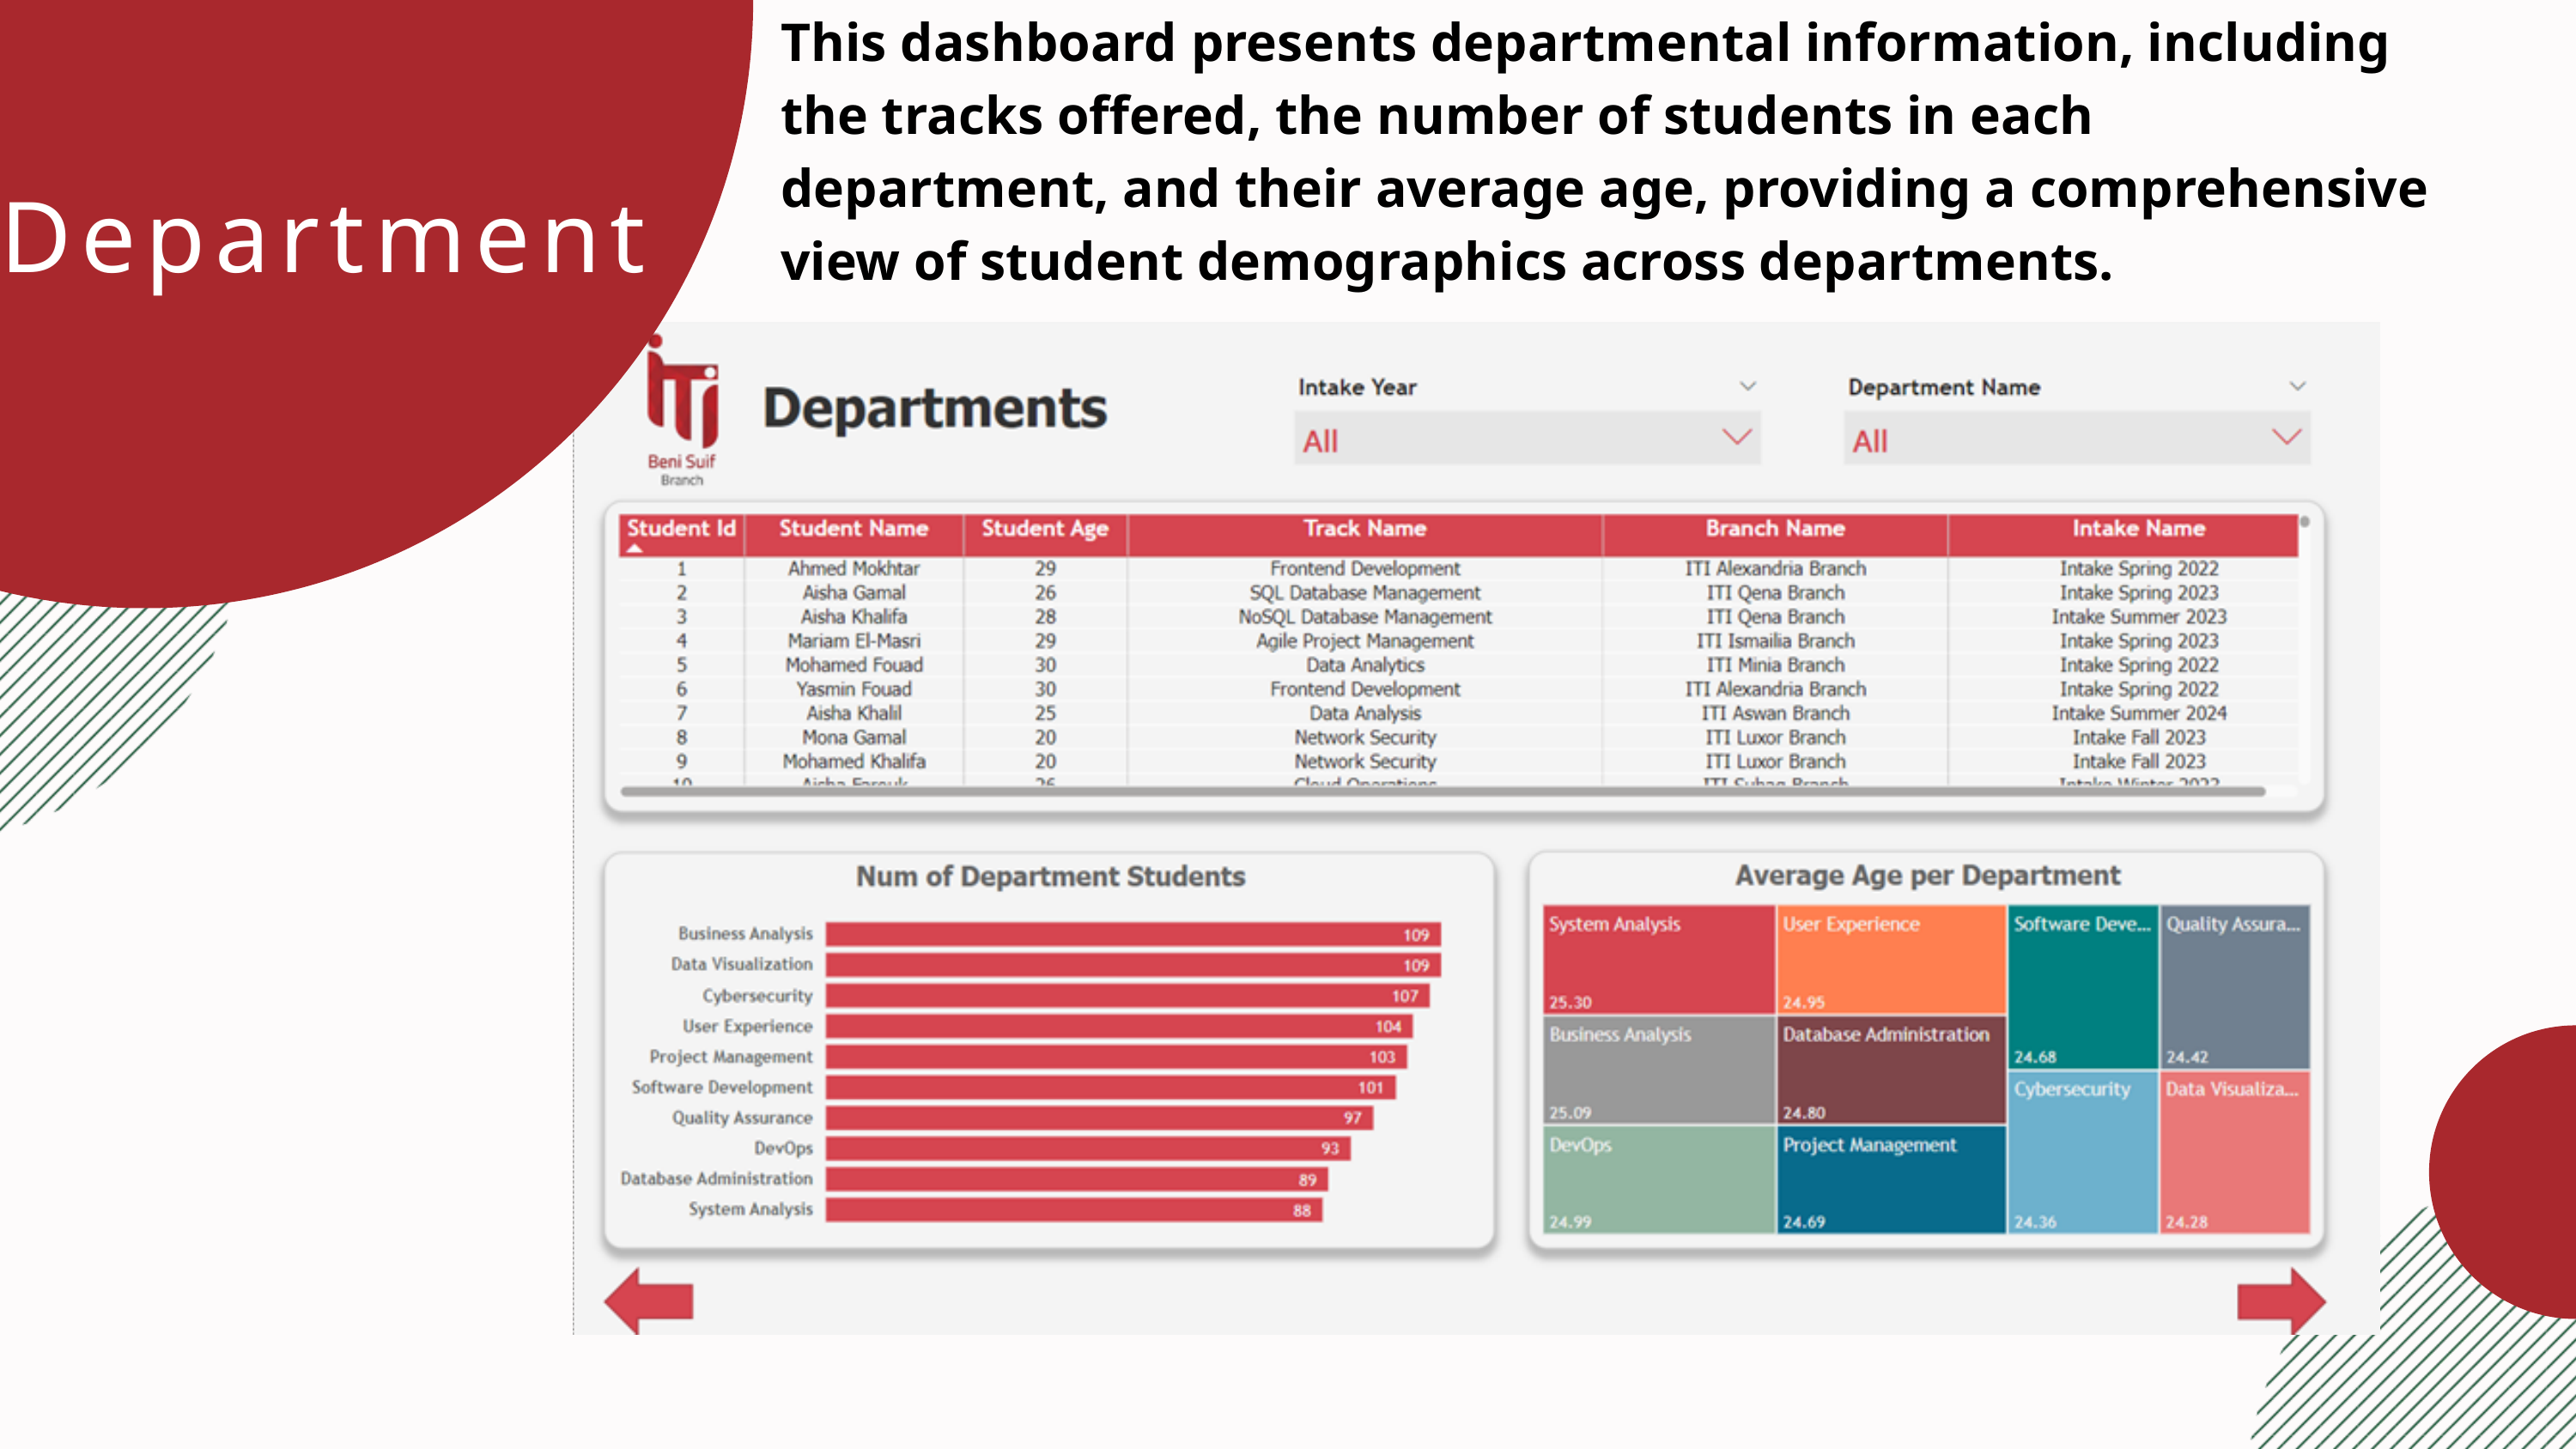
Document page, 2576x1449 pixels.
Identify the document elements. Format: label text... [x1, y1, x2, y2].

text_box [2428, 1025, 2576, 1319]
text_box [573, 322, 2380, 1335]
text_box This dashboard presents departmental information, including the tracks offered, the number of students in each department, and their average age, providing a comprehensive view of student demographics across departments. [781, 0, 2432, 364]
text_box [2245, 1172, 2576, 1449]
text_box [0, 0, 754, 609]
text_box [0, 616, 246, 843]
